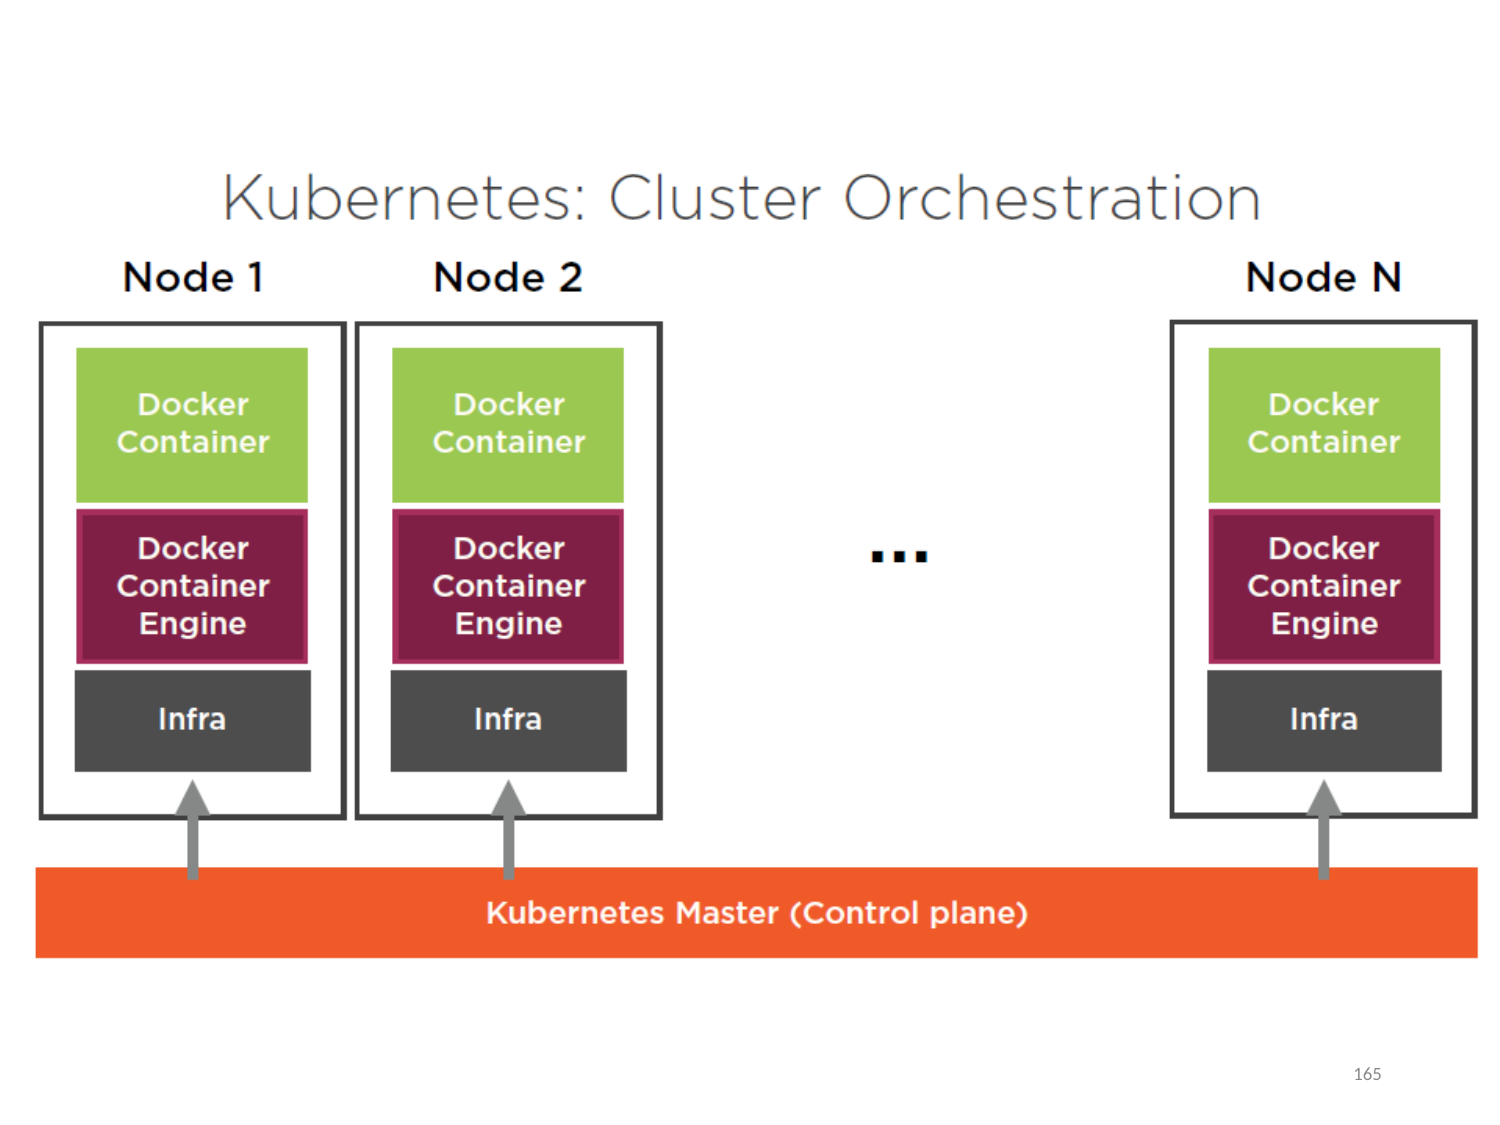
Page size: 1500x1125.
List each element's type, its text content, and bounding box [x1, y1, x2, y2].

picture [0, 151, 1500, 974]
text_box 165 [1059, 1042, 1397, 1103]
